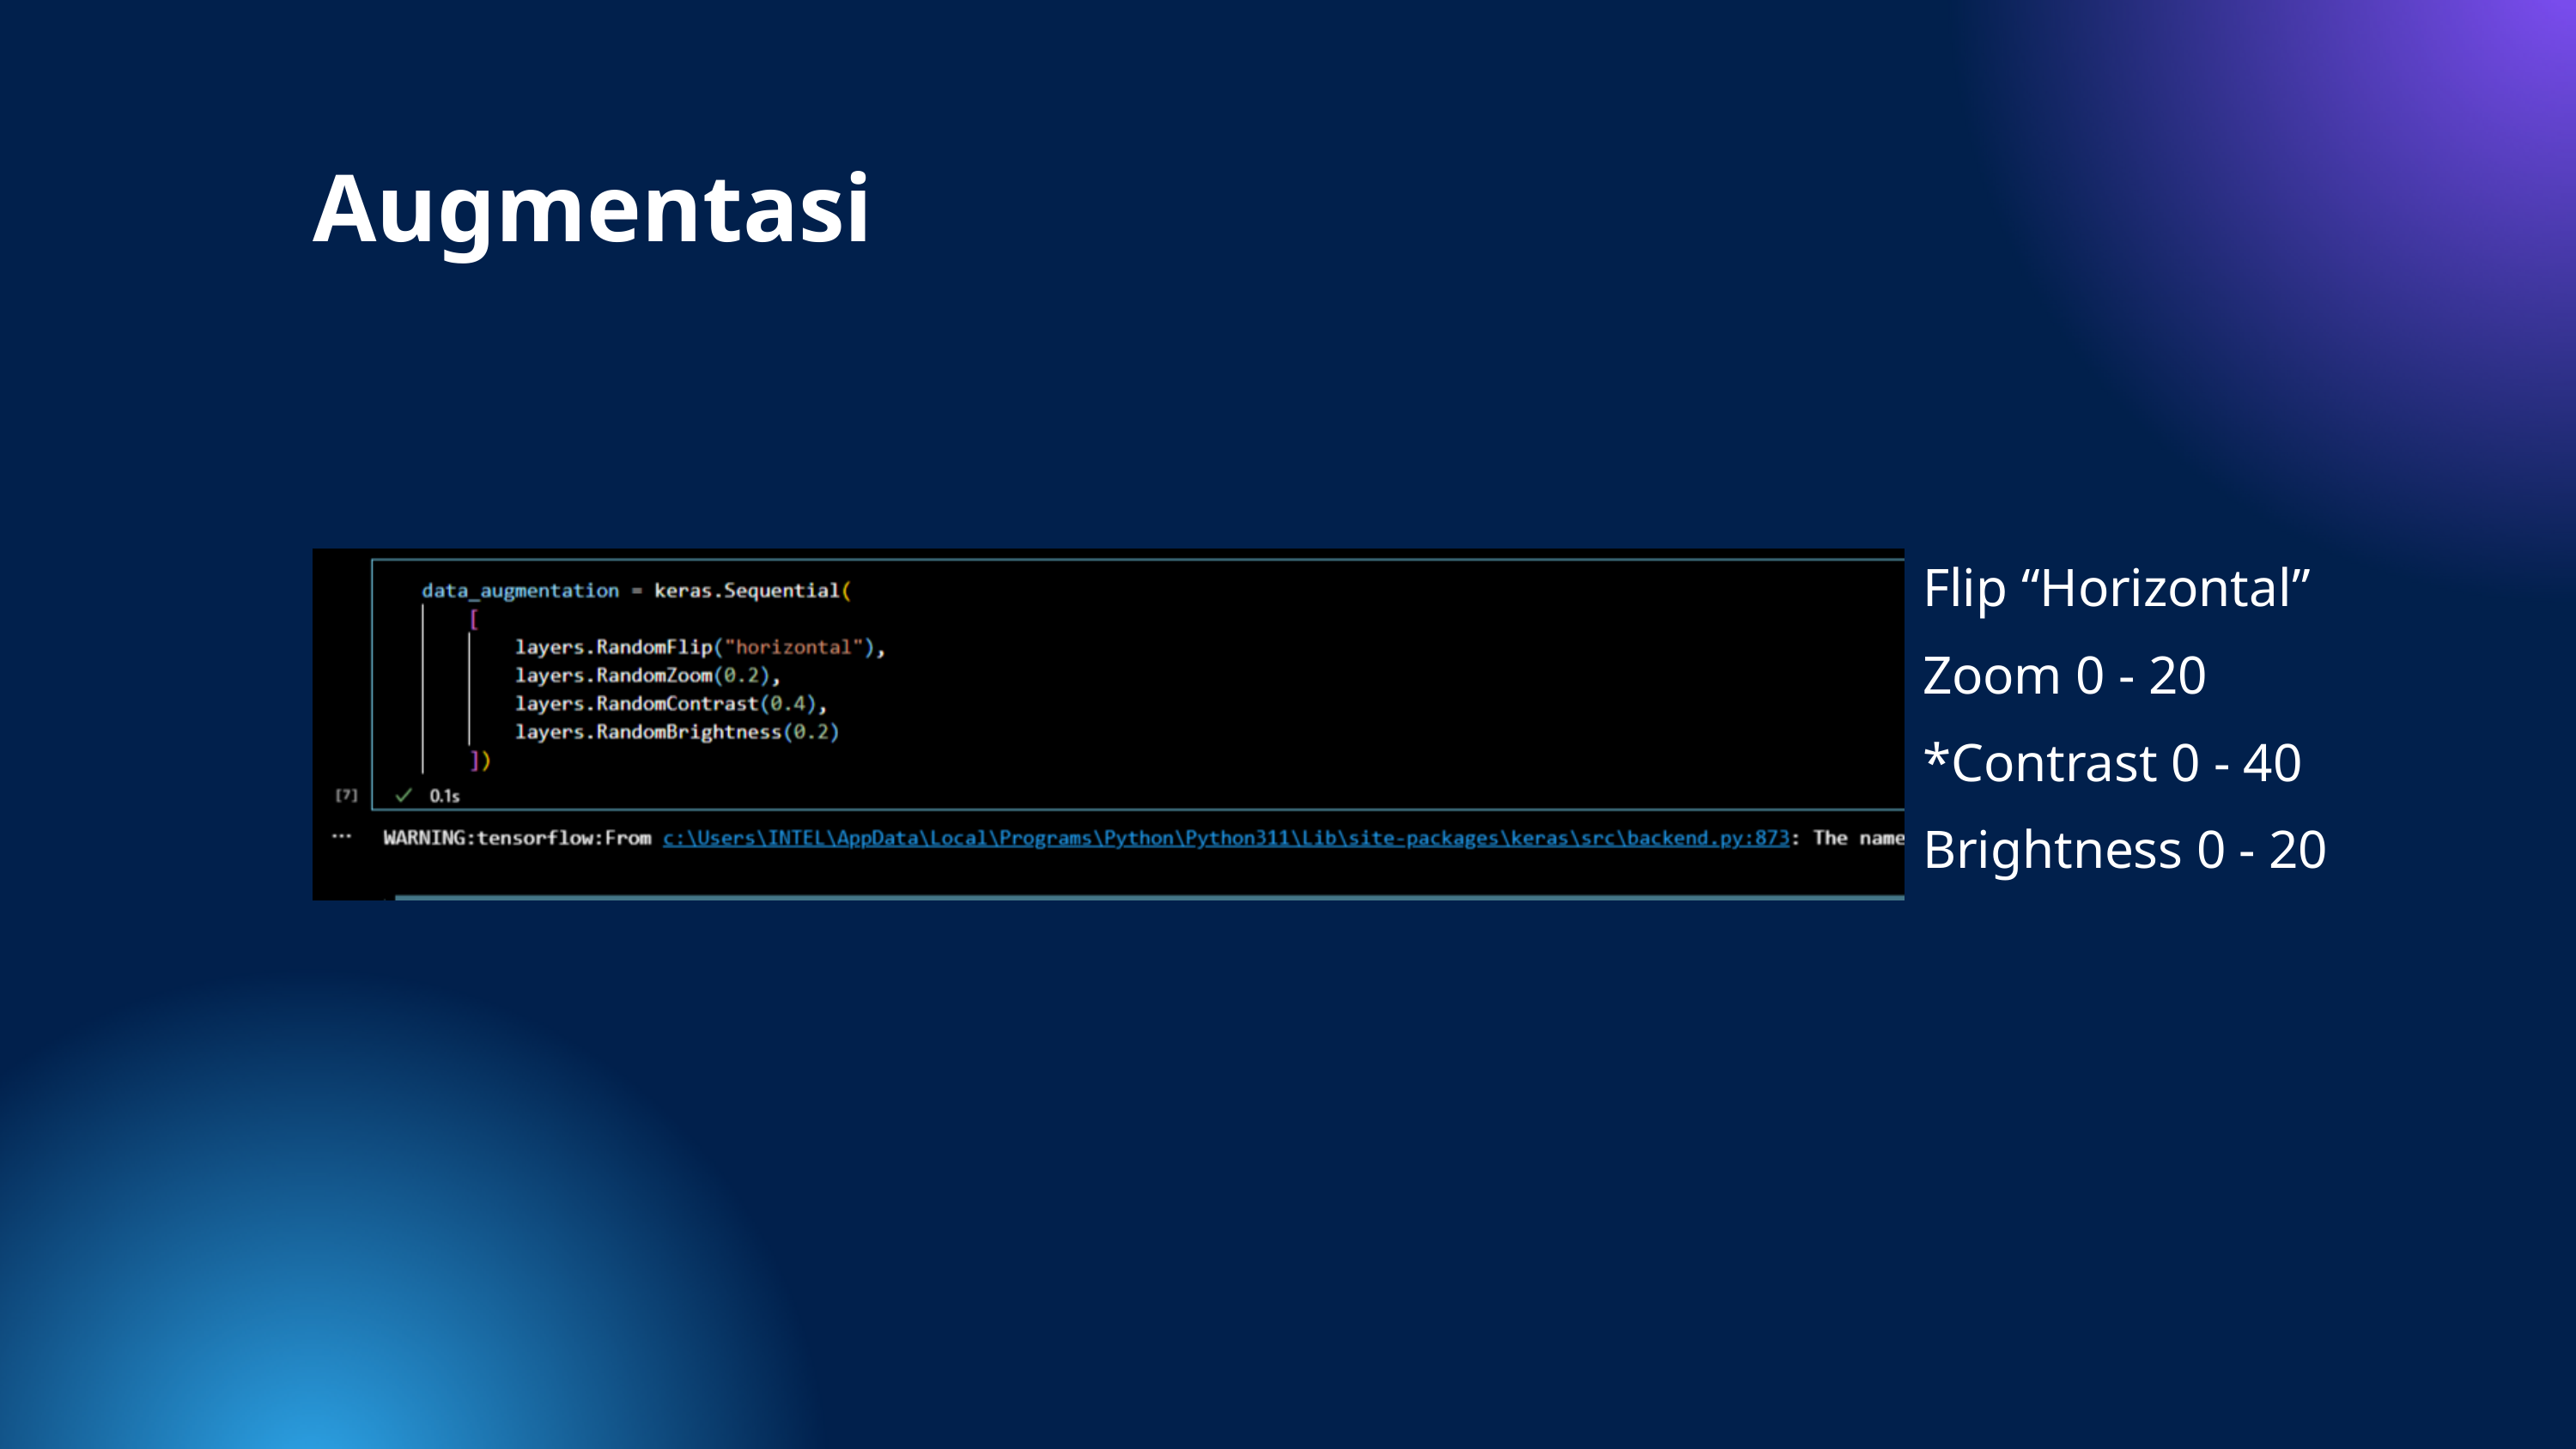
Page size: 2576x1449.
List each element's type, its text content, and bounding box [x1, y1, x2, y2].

text_box Augmentasi [313, 130, 1775, 260]
text_box [313, 549, 1905, 900]
text_box [1885, 0, 2576, 668]
text_box [0, 918, 883, 1449]
text_box Flip “Horizontal” Zoom 0 - 20 *Contrast 0 - 40 Brightness 0 - 20 [1923, 530, 2529, 879]
